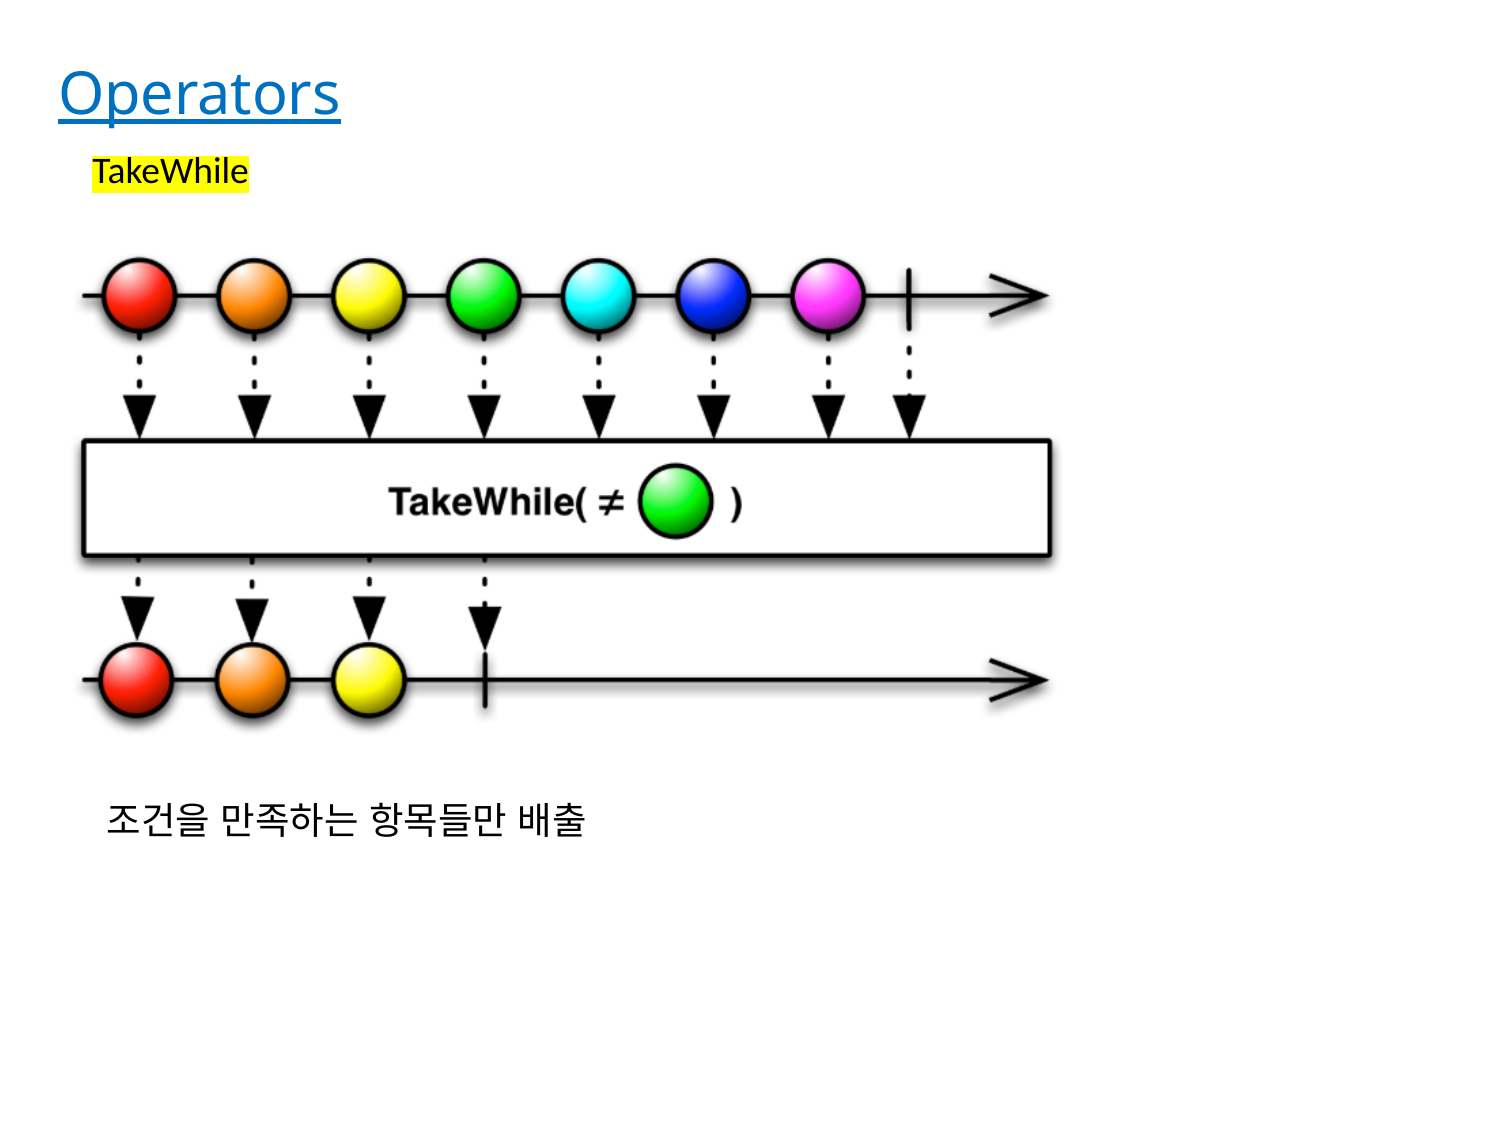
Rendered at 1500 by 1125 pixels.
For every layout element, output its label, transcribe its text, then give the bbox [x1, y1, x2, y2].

text_box Operators [46, 37, 1408, 134]
text_box TakeWhile [77, 139, 623, 199]
text_box 조건을 만족하는 항목들만 배출 [91, 789, 750, 850]
picture [46, 238, 1079, 735]
